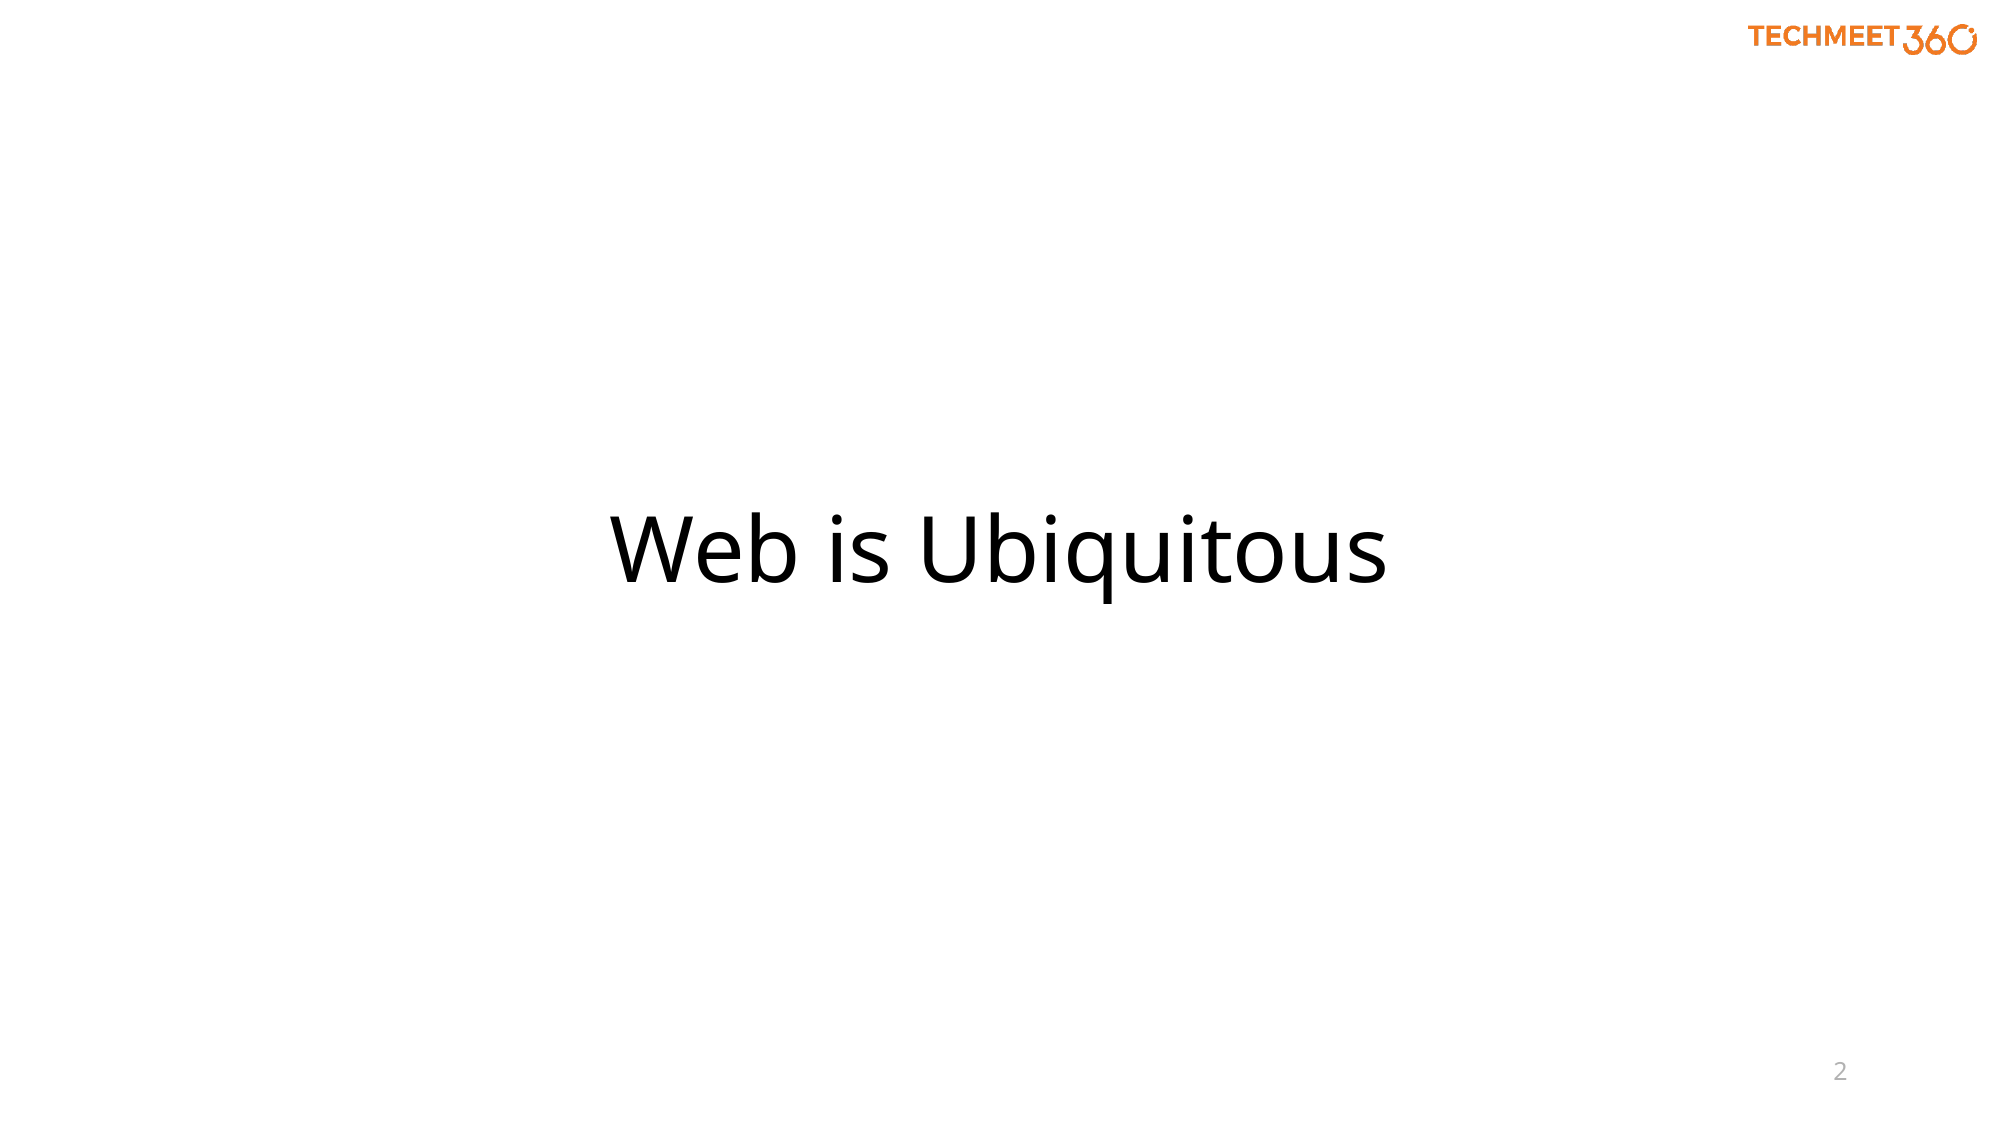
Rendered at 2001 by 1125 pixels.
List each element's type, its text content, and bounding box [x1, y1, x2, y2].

slide_number 2 [1412, 1042, 1863, 1103]
picture [1748, 24, 1977, 55]
title Web is Ubiquitous [137, 478, 1863, 627]
